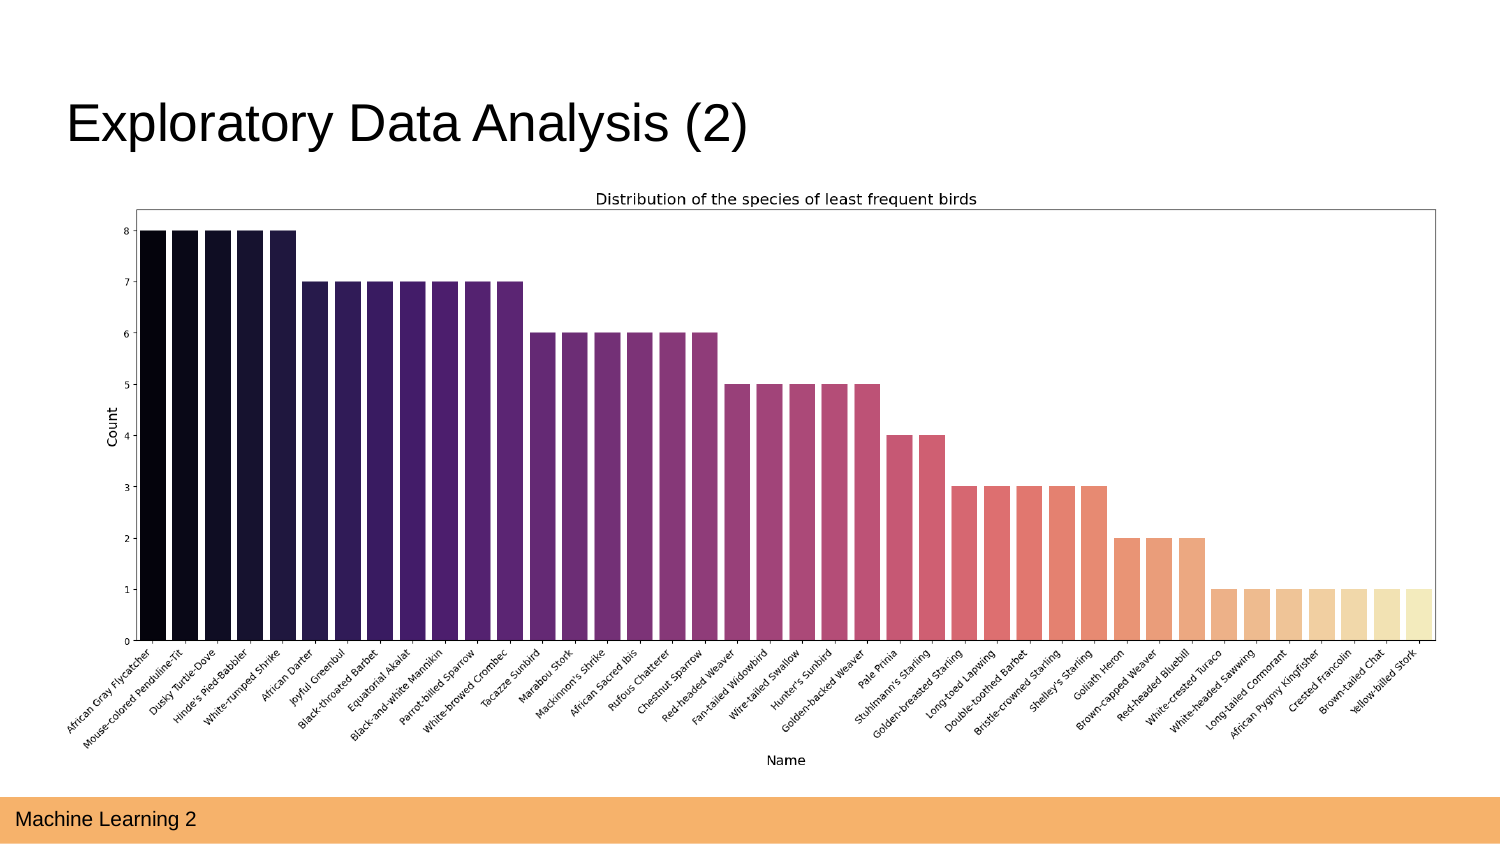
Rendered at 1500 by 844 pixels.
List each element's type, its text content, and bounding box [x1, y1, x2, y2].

title Exploratory Data Analysis (2) [51, 72, 1449, 167]
picture [57, 185, 1443, 774]
text_box Machine Learning 2 [0, 792, 654, 843]
text_box [0, 797, 1500, 844]
